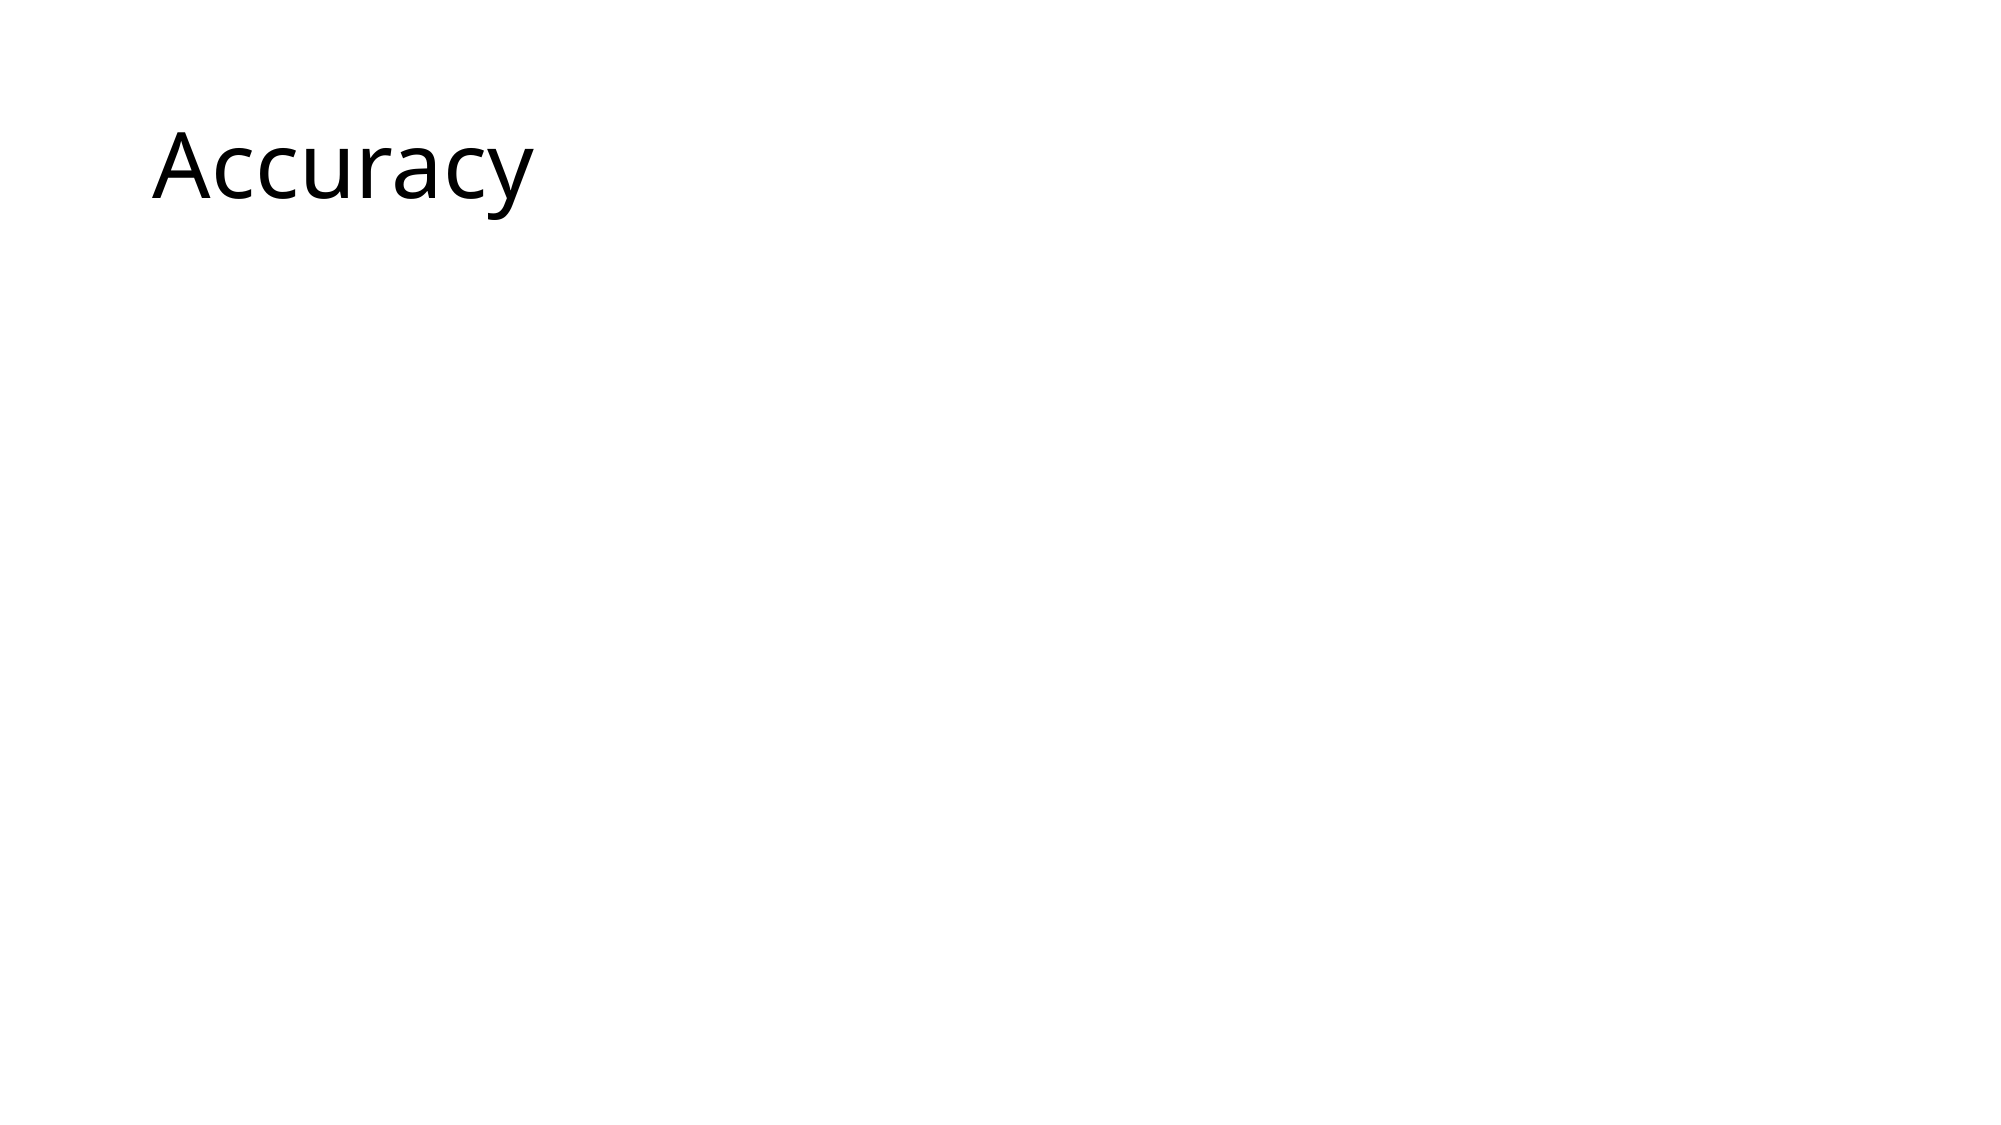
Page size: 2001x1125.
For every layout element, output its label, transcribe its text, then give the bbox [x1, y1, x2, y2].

title Accuracy [137, 59, 1863, 278]
